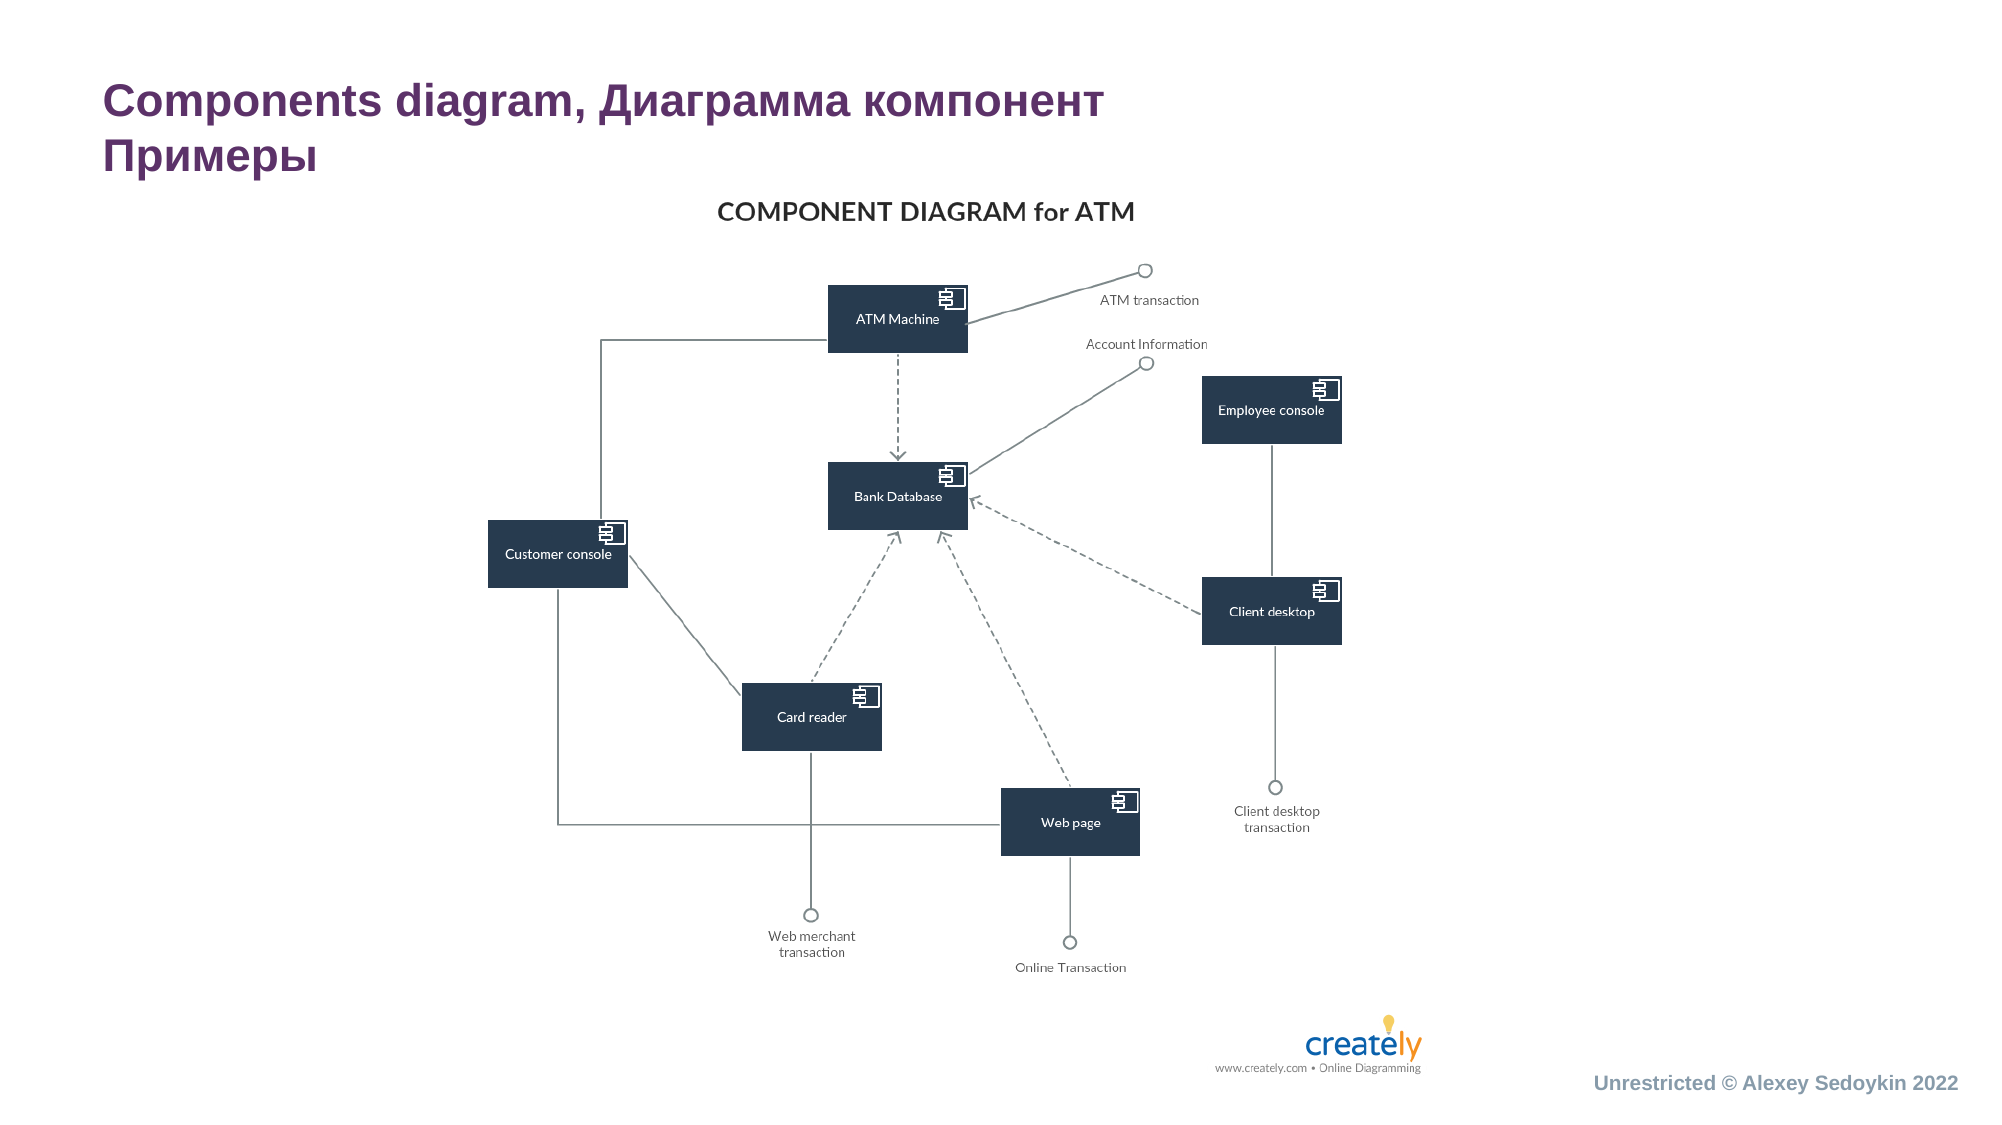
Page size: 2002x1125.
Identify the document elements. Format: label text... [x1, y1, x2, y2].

picture [433, 148, 1434, 1083]
title Components diagram, Диаграмма компонент Примеры [0, 0, 2001, 237]
